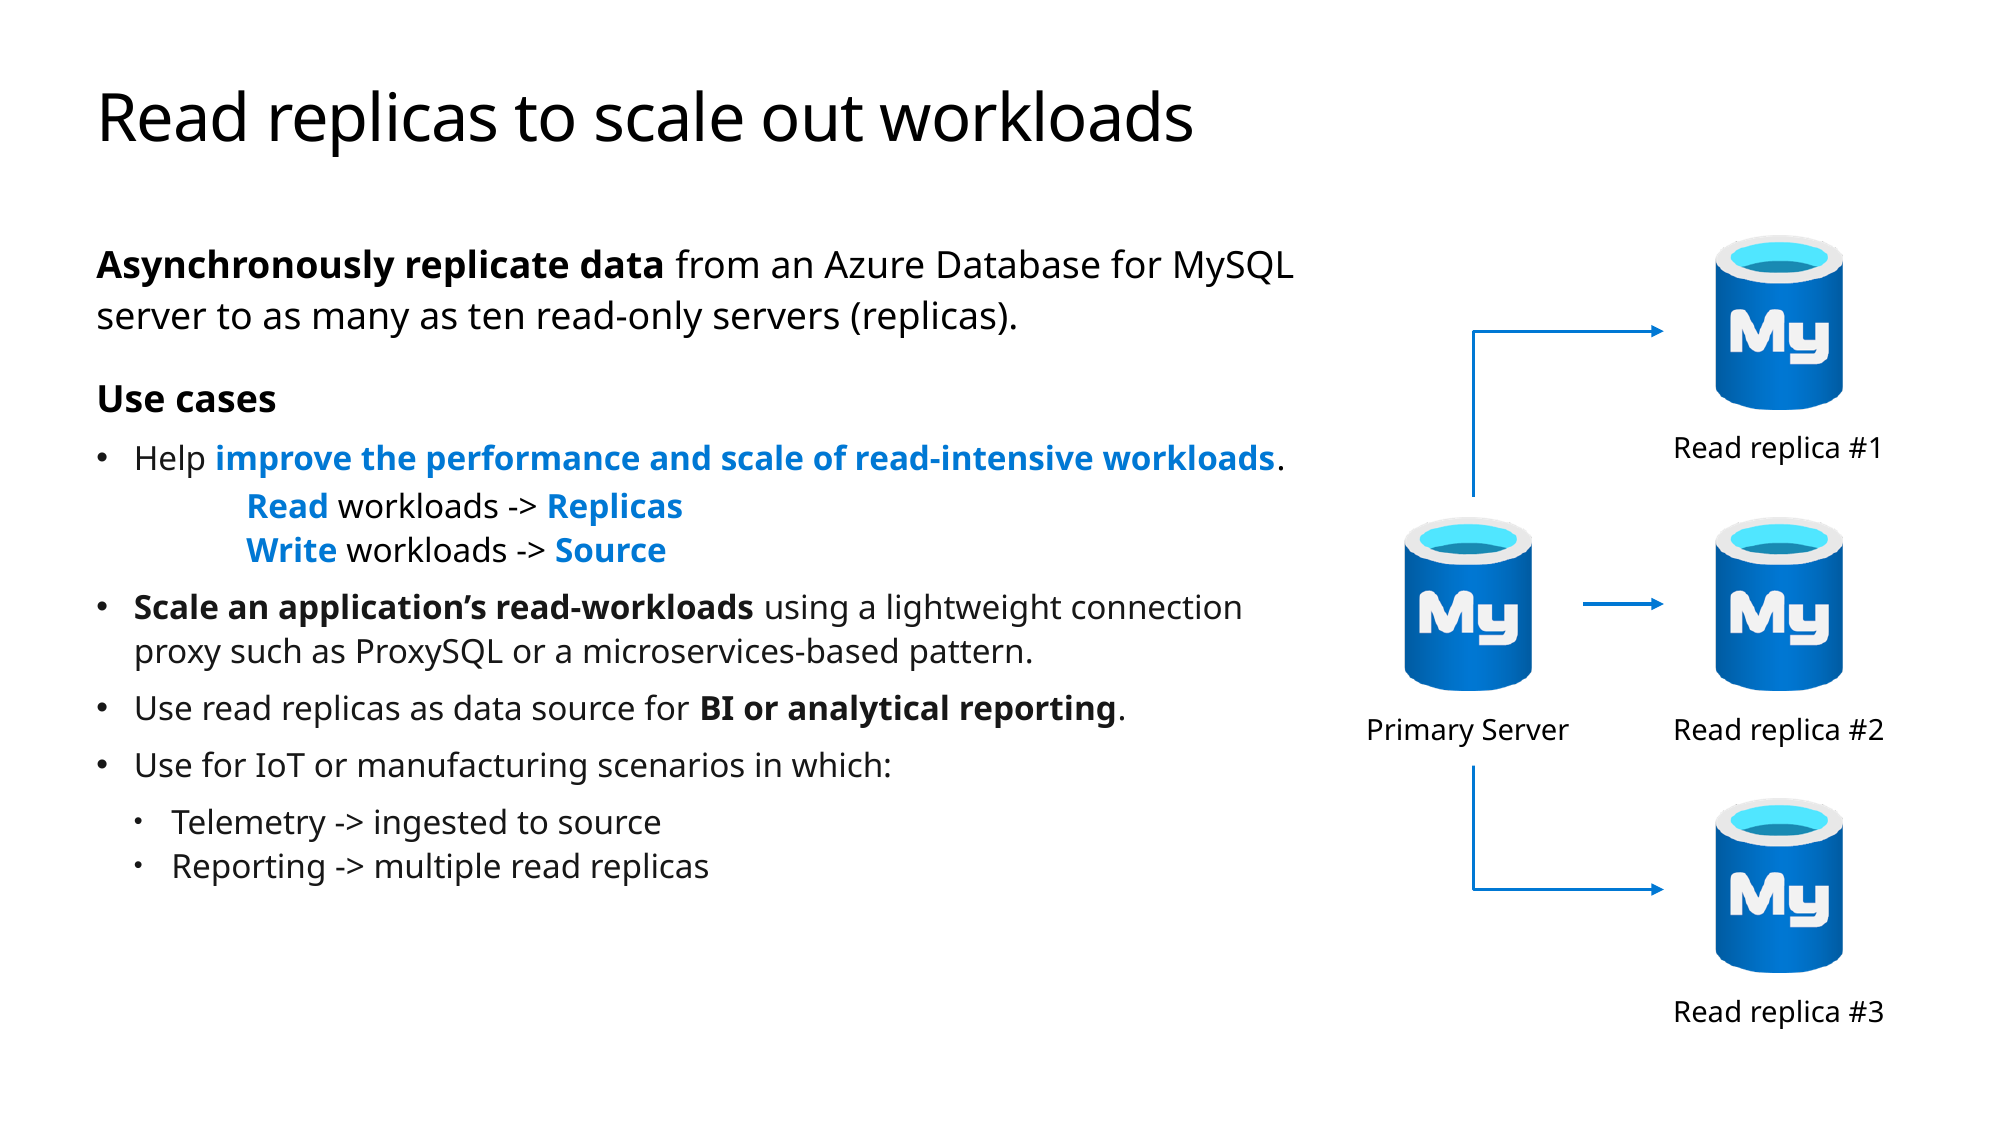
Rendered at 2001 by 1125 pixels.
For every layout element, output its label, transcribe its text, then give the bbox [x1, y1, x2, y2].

text_box Asynchronously replicate data from an Azure Database for MySQL server to as many as ten read-only servers (replicas). [96, 234, 1335, 338]
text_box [1308, 235, 1939, 1029]
text_box Use cases Help improve the performance and scale of read-intensive workloads. Read workloads -> Replicas Write workloads -> Source Scale an application’s read-workloads using a lightweight connection proxy such as ProxySQL or a microservices-based pattern. Use read replicas as data source for BI or analytical reporting. Use for IoT or manufacturing scenarios in which: Telemetry -> ingested to source Reporting -> multiple read replicas [96, 369, 1308, 936]
title Read replicas to scale out workloads [96, 75, 1904, 156]
